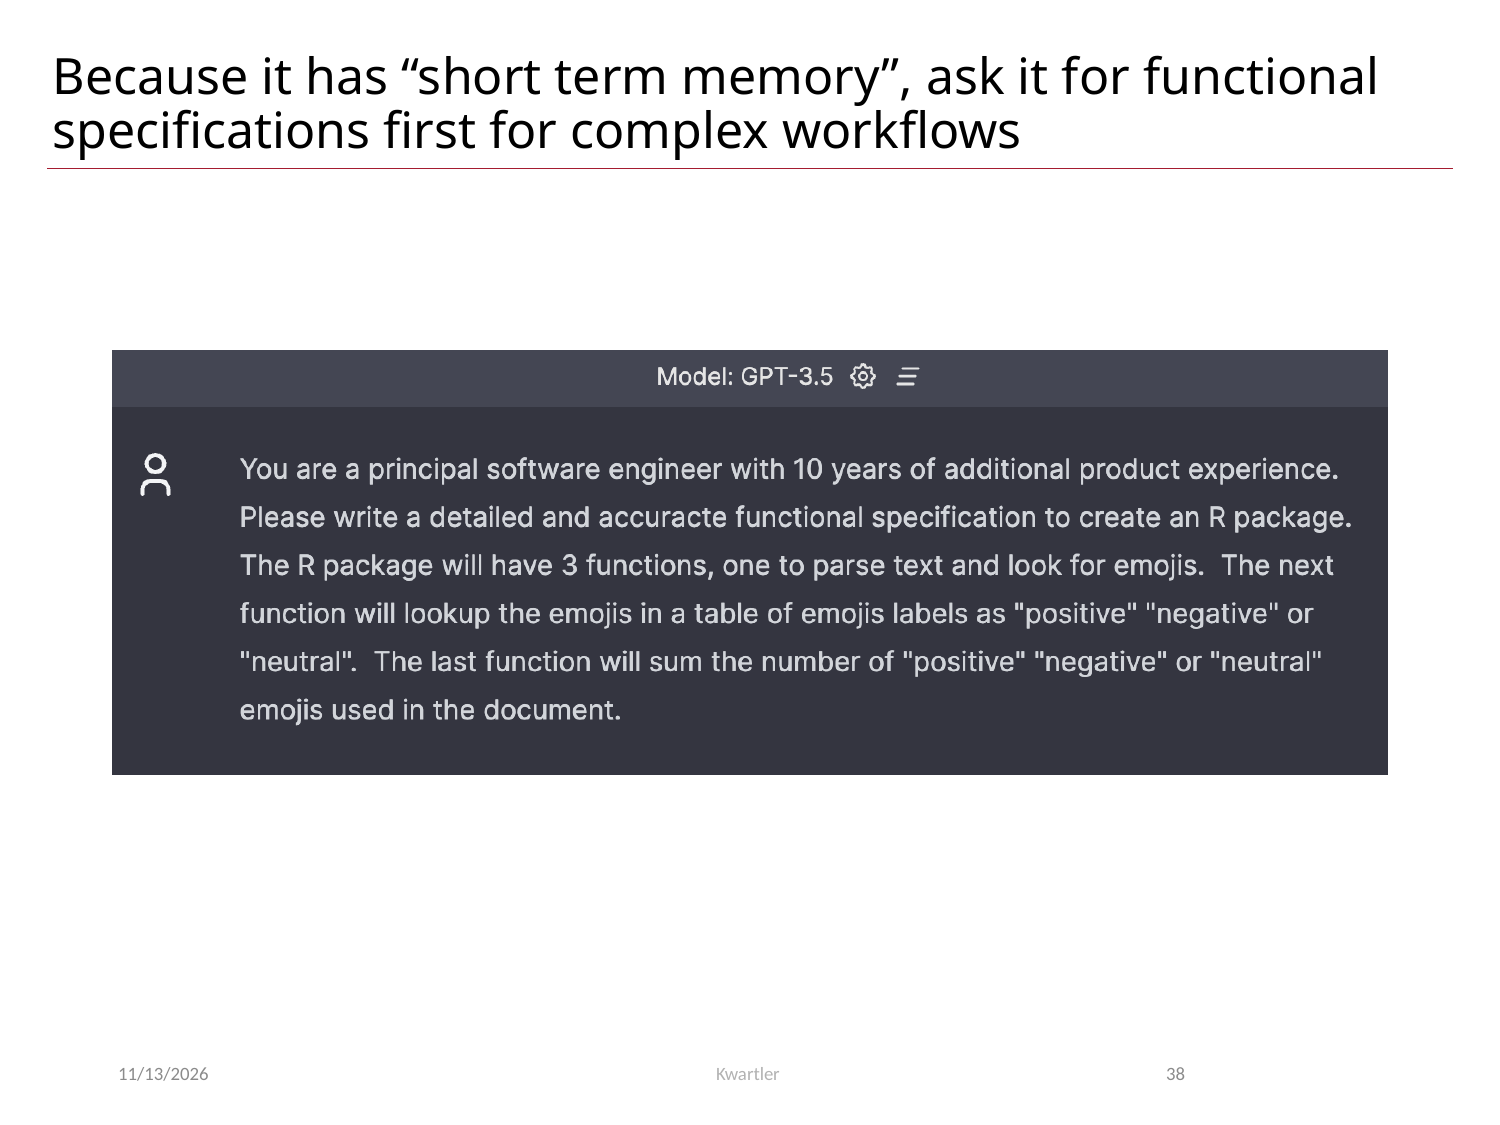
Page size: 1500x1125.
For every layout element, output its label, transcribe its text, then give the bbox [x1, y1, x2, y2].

title Because it has “short term memory”, ask it for functional specifications first for complex workflows [37, 43, 1468, 141]
slide_number 38 [1059, 1042, 1200, 1103]
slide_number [103, 1042, 441, 1103]
picture [112, 350, 1388, 775]
footer Kwartler [496, 1042, 1004, 1103]
